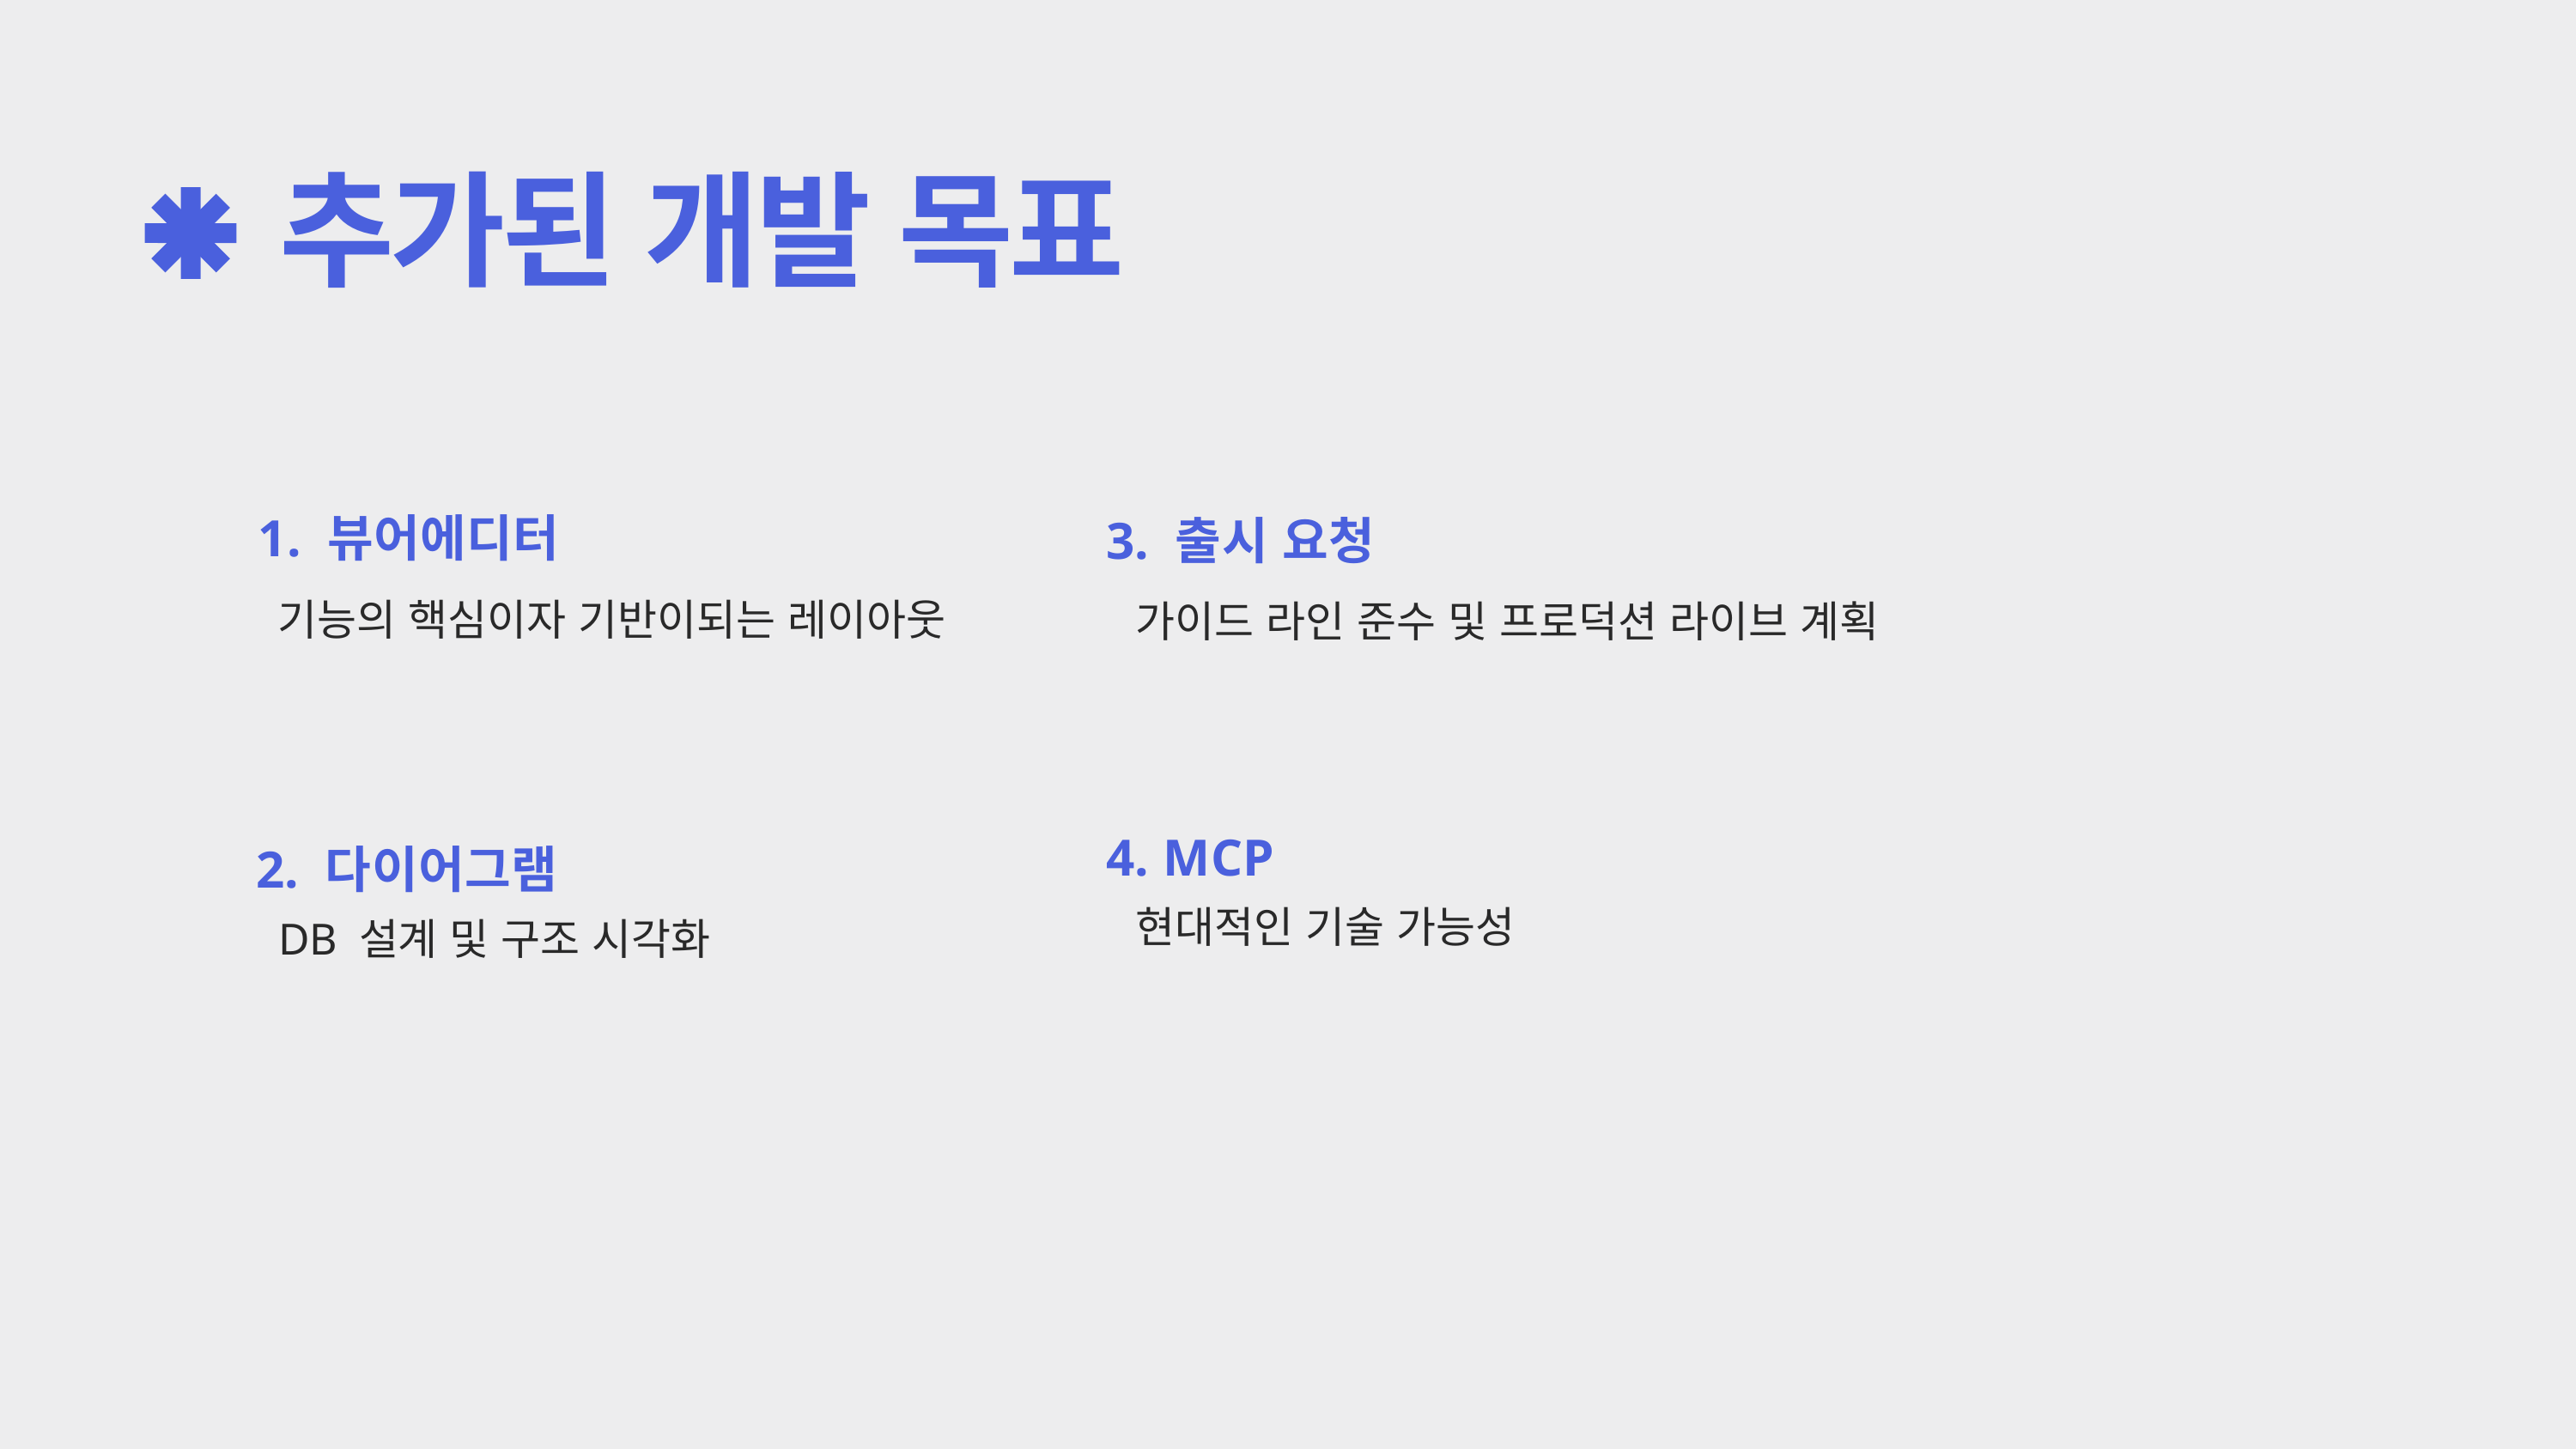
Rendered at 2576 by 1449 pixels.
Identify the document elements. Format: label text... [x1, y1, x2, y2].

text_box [1105, 469, 2011, 645]
text_box 추가된 개발 목표 [279, 177, 1304, 303]
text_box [144, 186, 237, 280]
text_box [258, 466, 1163, 628]
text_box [1105, 785, 2011, 950]
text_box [255, 797, 1161, 962]
